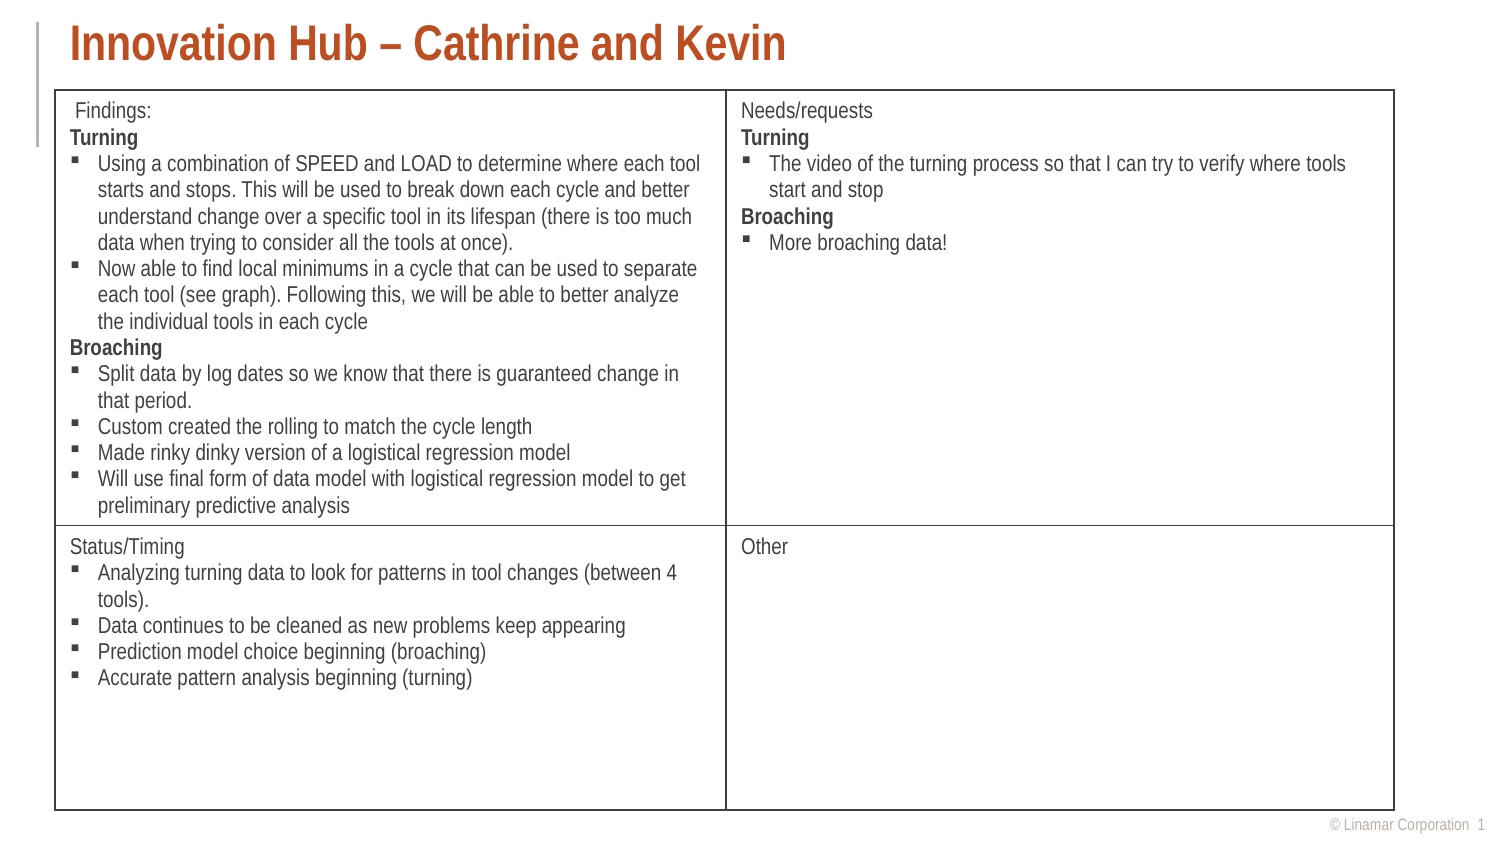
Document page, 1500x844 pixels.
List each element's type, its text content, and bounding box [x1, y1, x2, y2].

title Innovation Hub – Cathrine and Kevin [54, 0, 1480, 90]
table_header Findings: Turning Using a combination of SPEED and LOAD to determine where each tool starts and stops. This will be used to break down each cycle and better understand change over a specific tool in its lifespan (there is too much data when trying to consider all the tools at once). Now able to find local minimums in a cycle that can be used to separate each tool (see graph). Following this, we will be able to better analyze the individual tools in each cycle Broaching Split data by log dates so we know that there is guaranteed change in that period. Custom created the rolling to match the cycle length Made rinky dinky version of a logistical regression model Will use final form of data model with logistical regression model to get preliminary predictive analysis [56, 91, 725, 525]
table_cell Status/Timing Analyzing turning data to look for patterns in tool changes (between 4 tools). Data continues to be cleaned as new problems keep appearing Prediction model choice beginning (broaching) Accurate pattern analysis beginning (turning) [56, 526, 725, 809]
table_header Needs/requests Turning The video of the turning process so that I can try to verify where tools start and stop Broaching More broaching data! [727, 91, 1393, 525]
table_cell Other [727, 526, 1393, 809]
